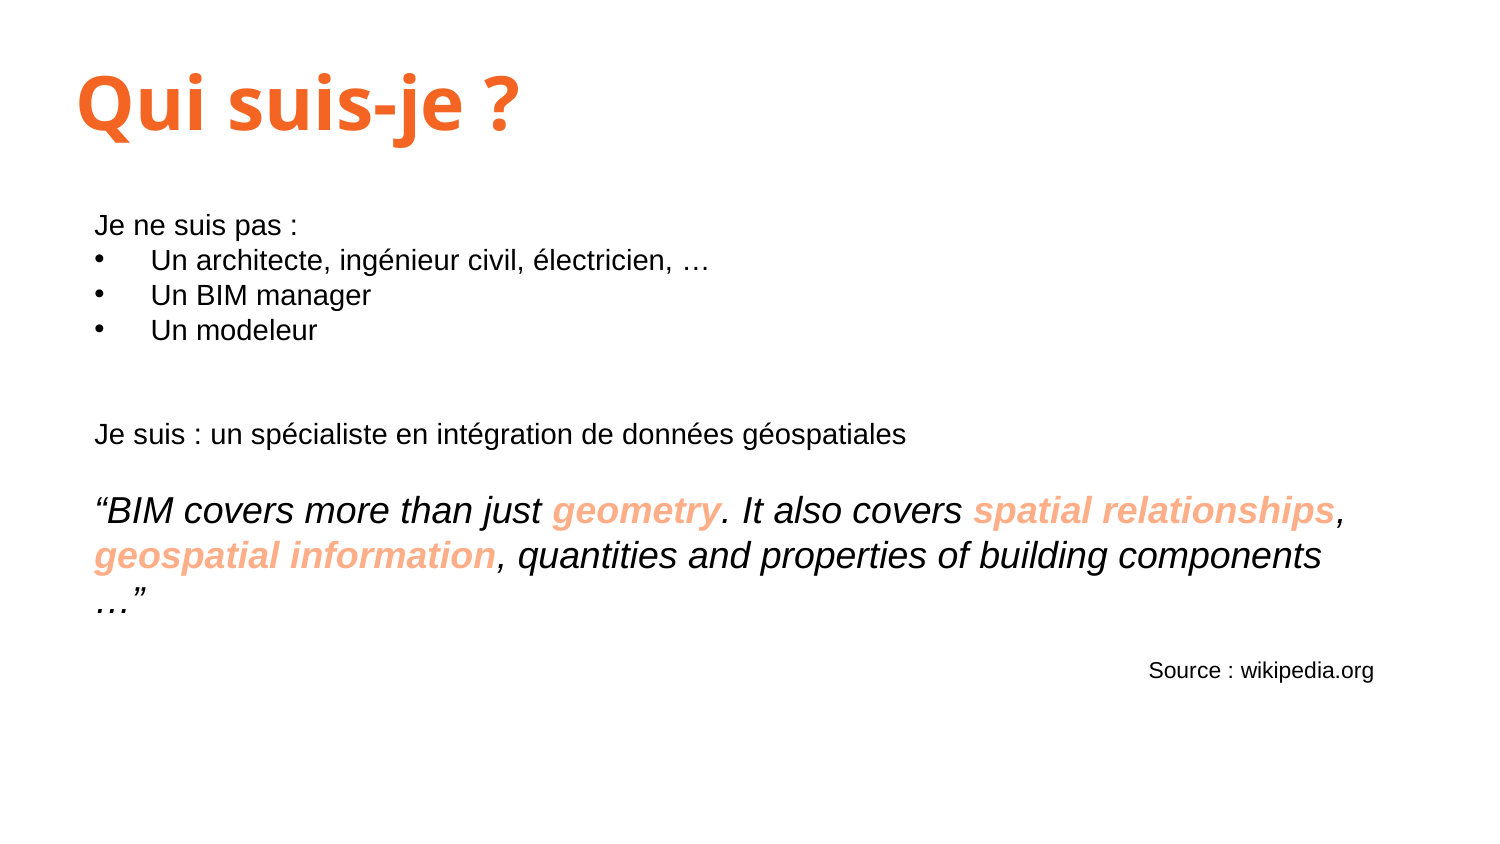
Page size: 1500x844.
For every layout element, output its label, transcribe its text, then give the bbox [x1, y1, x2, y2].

title Qui suis-je ? [60, 40, 914, 167]
text_box Je ne suis pas : Un architecte, ingénieur civil, électricien, … Un BIM manager Un modeleur Je suis : un spécialiste en intégration de données géospatiales “BIM covers more than just geometry. It also covers spatial relationships, geospatial information, quantities and properties of building components …” Source : wikipedia.org [79, 198, 1390, 721]
